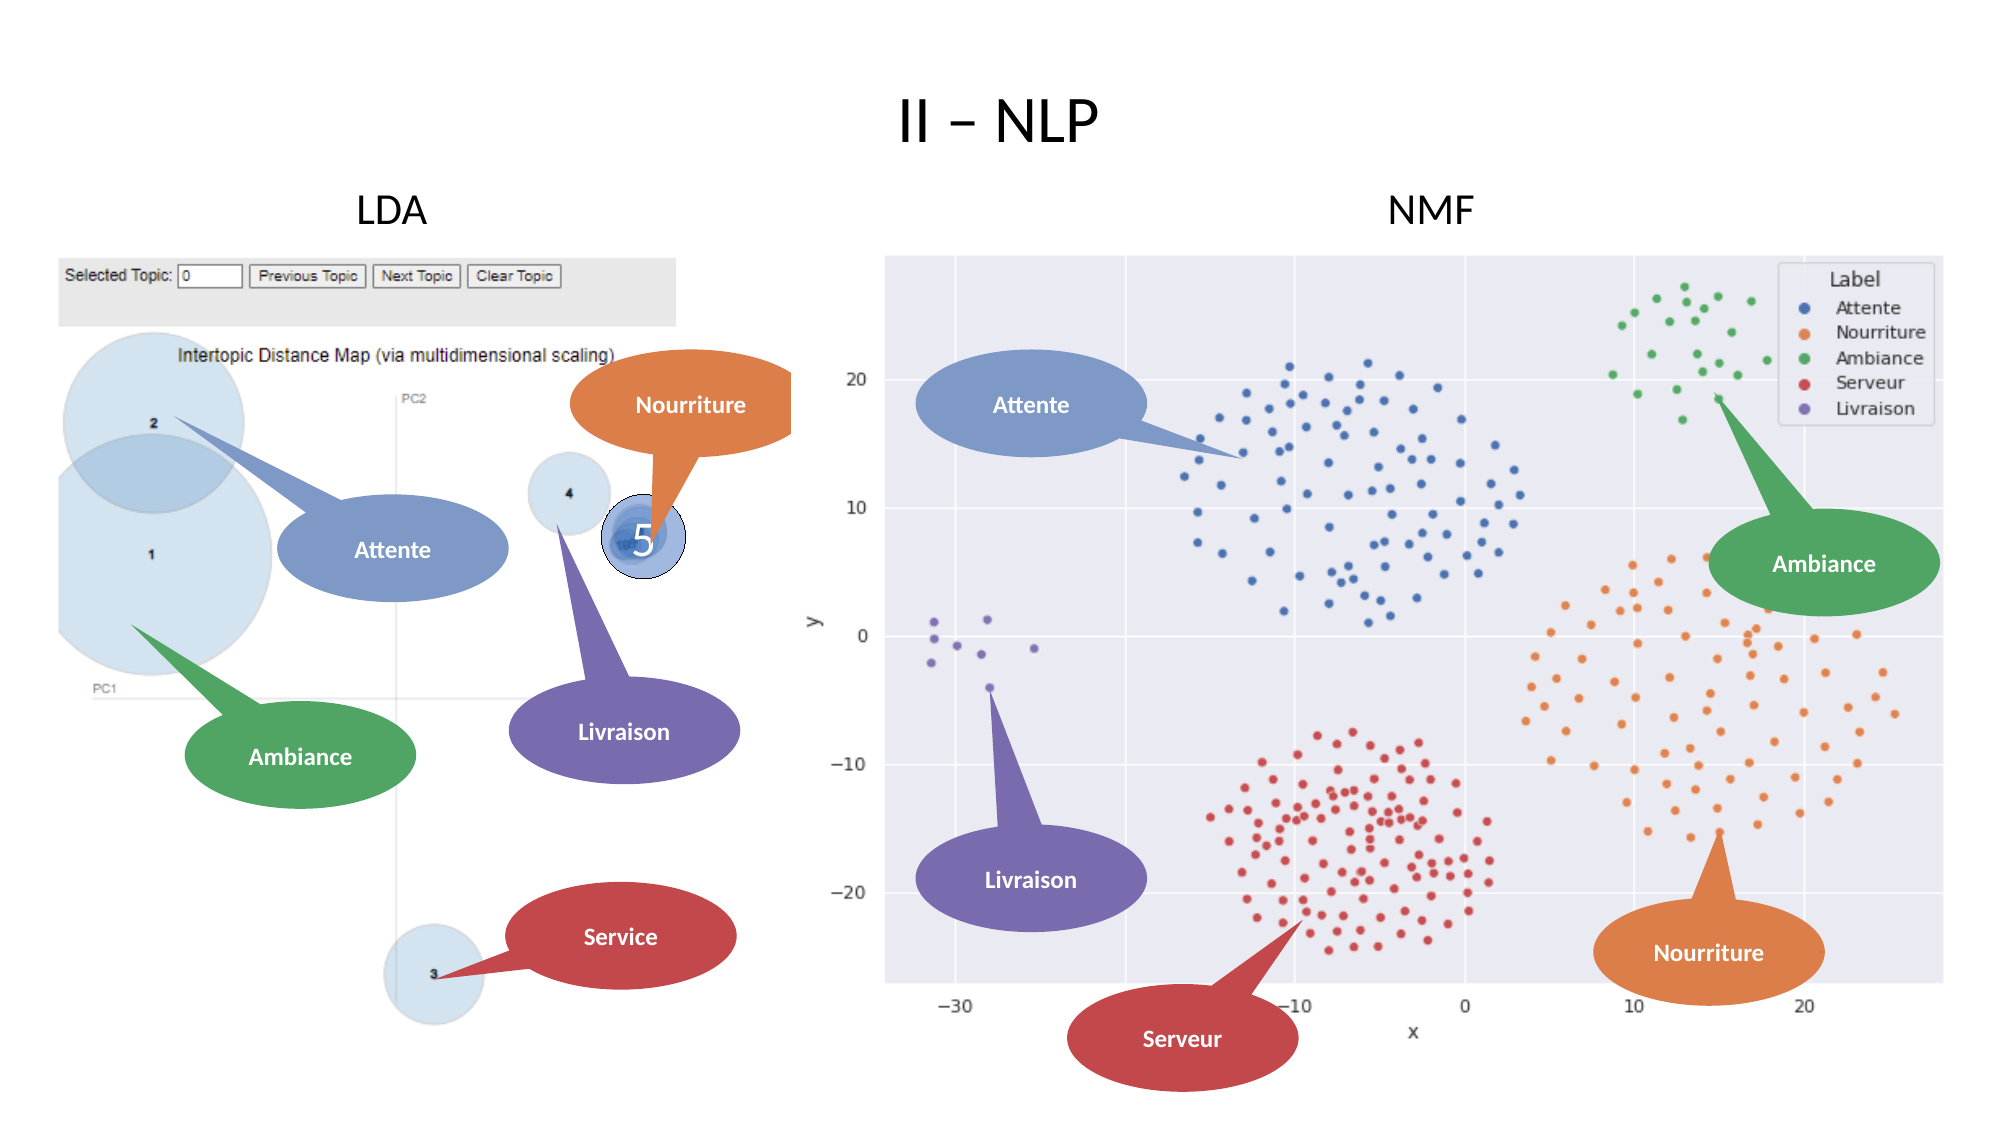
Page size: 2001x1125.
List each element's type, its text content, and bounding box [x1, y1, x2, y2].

text_box II – NLP [624, 68, 1374, 164]
text_box NMF [1057, 173, 1806, 242]
text_box LDA [17, 173, 766, 242]
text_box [45, 243, 791, 1055]
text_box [791, 243, 1955, 1092]
